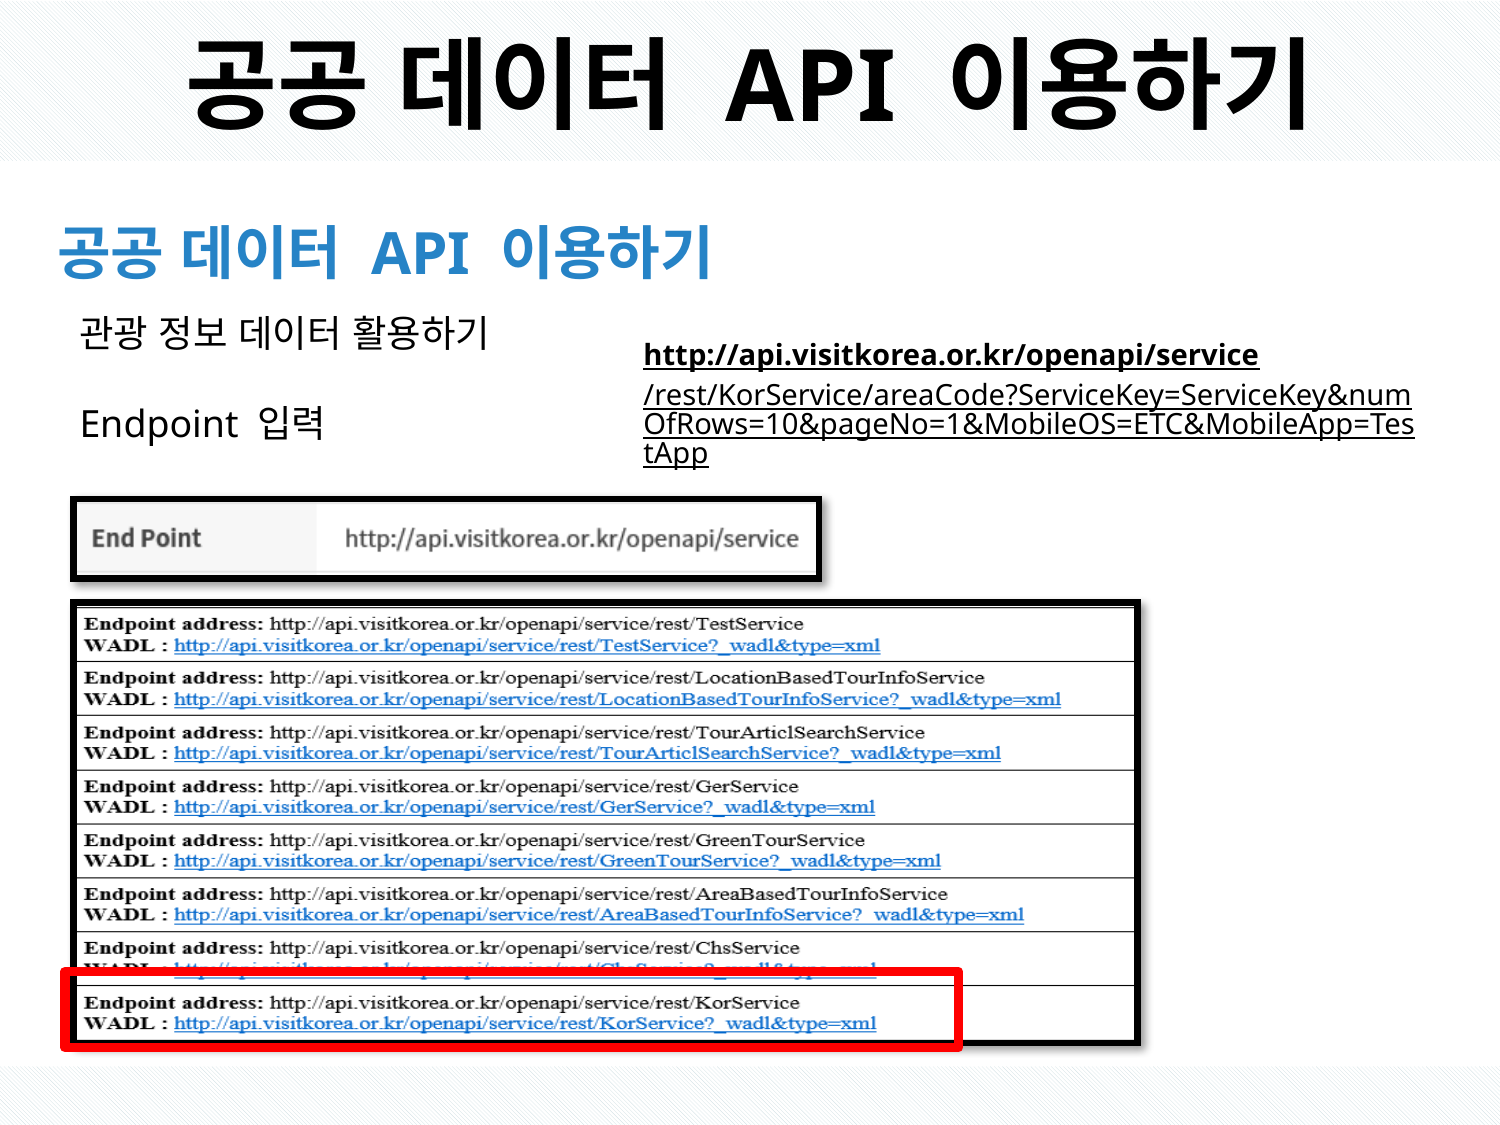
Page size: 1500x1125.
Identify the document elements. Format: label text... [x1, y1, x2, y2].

picture [76, 501, 817, 576]
list 공공 데이터 API 이용하기 [41, 208, 1500, 1071]
title 공공 데이터 API 이용하기 [0, 1, 1500, 161]
picture [76, 605, 1135, 1041]
text_box [63, 970, 960, 1050]
text_box http://api.visitkorea.or.kr/openapi/service/rest/KorService/areaCode?ServiceKey=ServiceKey&numOfRows=10&pageNo=1&MobileOS=ETC&MobileApp=TestApp [628, 329, 1435, 424]
text_box 관광 정보 데이터 활용하기 Endpoint 입력 [64, 302, 1376, 453]
